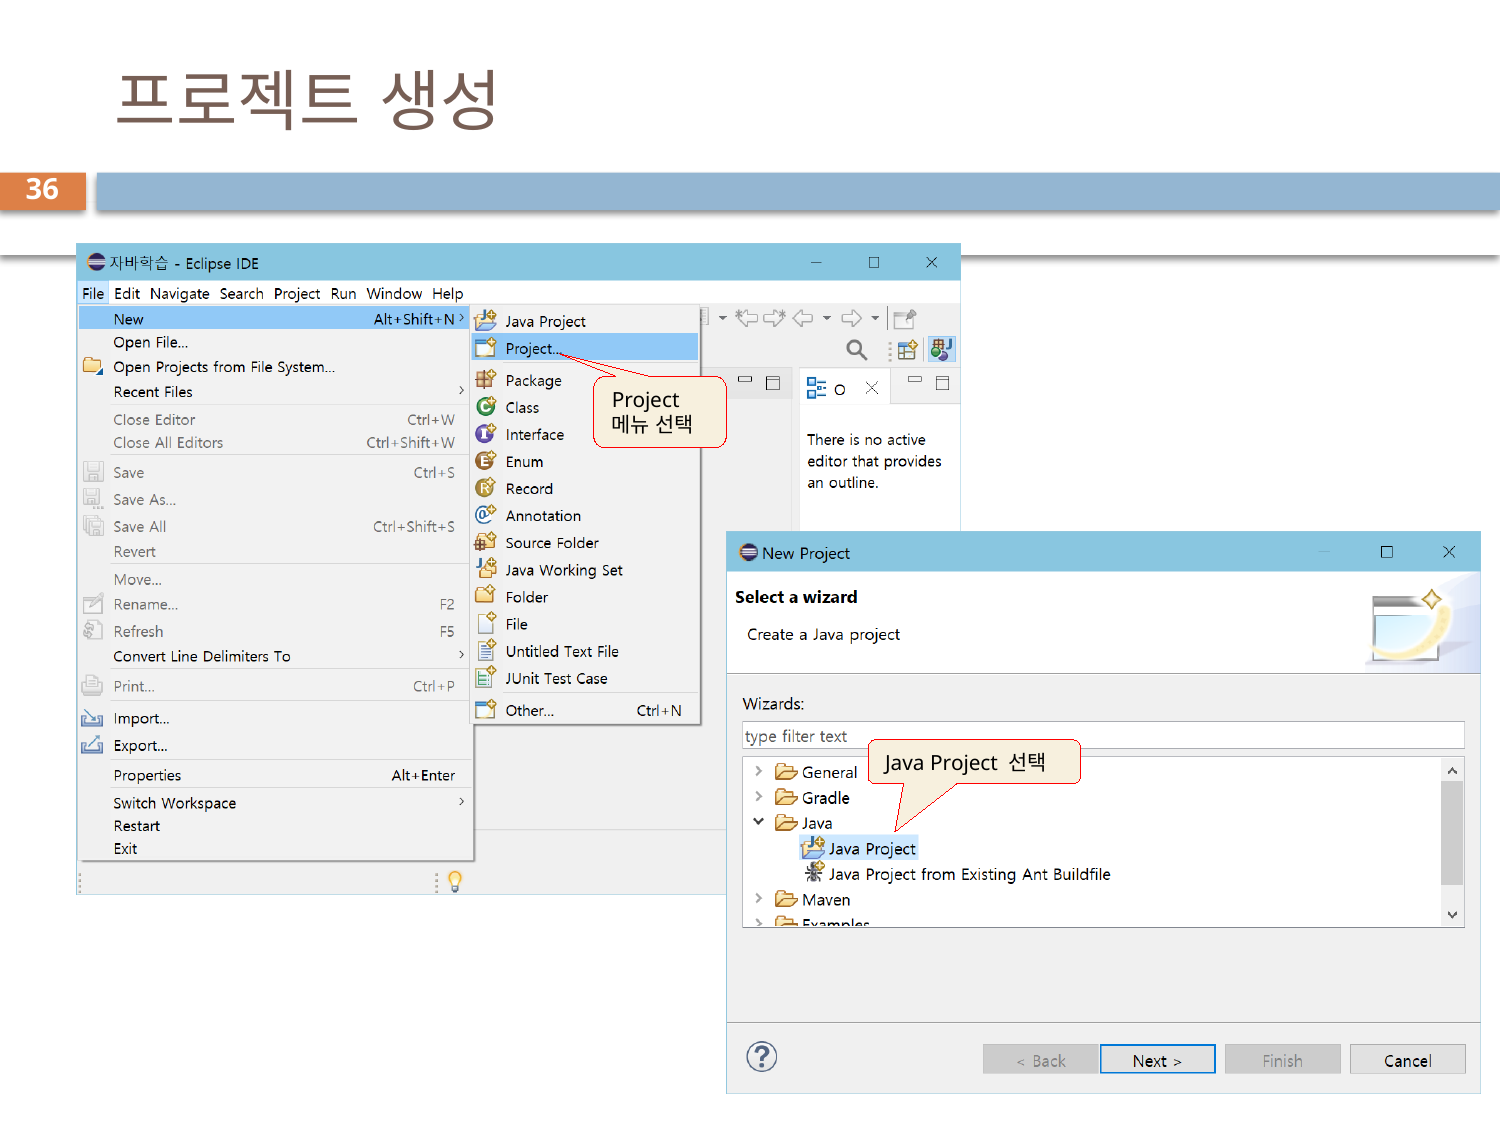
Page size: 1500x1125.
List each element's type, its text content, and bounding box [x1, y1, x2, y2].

slide_number 36 [0, 170, 87, 211]
picture [76, 243, 1481, 1095]
title 프로젝트 생성 [99, 37, 1438, 161]
